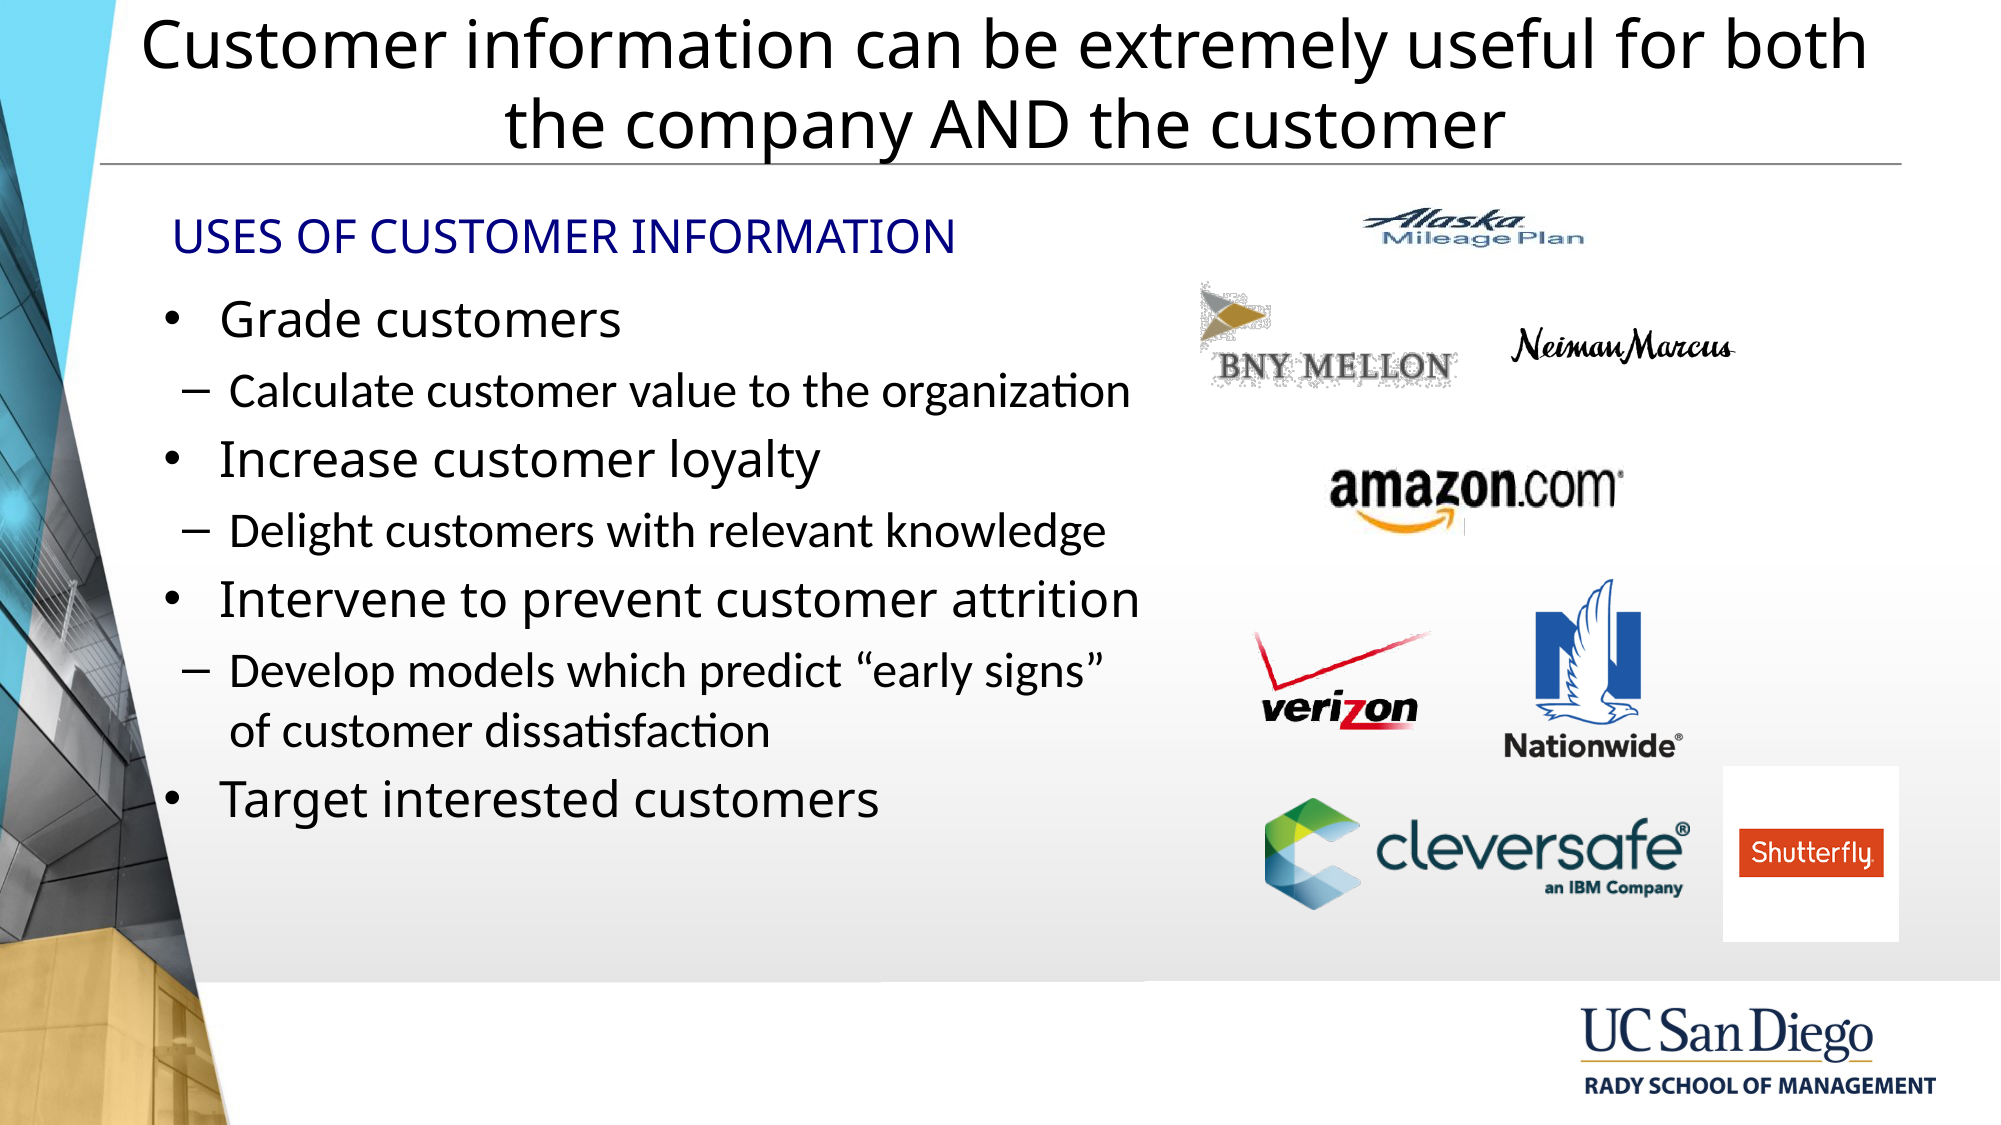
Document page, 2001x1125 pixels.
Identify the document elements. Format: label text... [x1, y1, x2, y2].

text_box USES OF CUSTOMER INFORMATION [171, 206, 959, 263]
title Customer information can be extremely useful for both the company AND the customer [99, 1, 1913, 163]
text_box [1199, 174, 1899, 942]
picture [0, 0, 2001, 1125]
list Grade customers Calculate customer value to the organization Increase customer loyalty Delight customers with relevant knowledge Intervene to prevent customer attrition Develop models which predict “early signs” of customer dissatisfaction Target interested customers [148, 279, 1161, 975]
